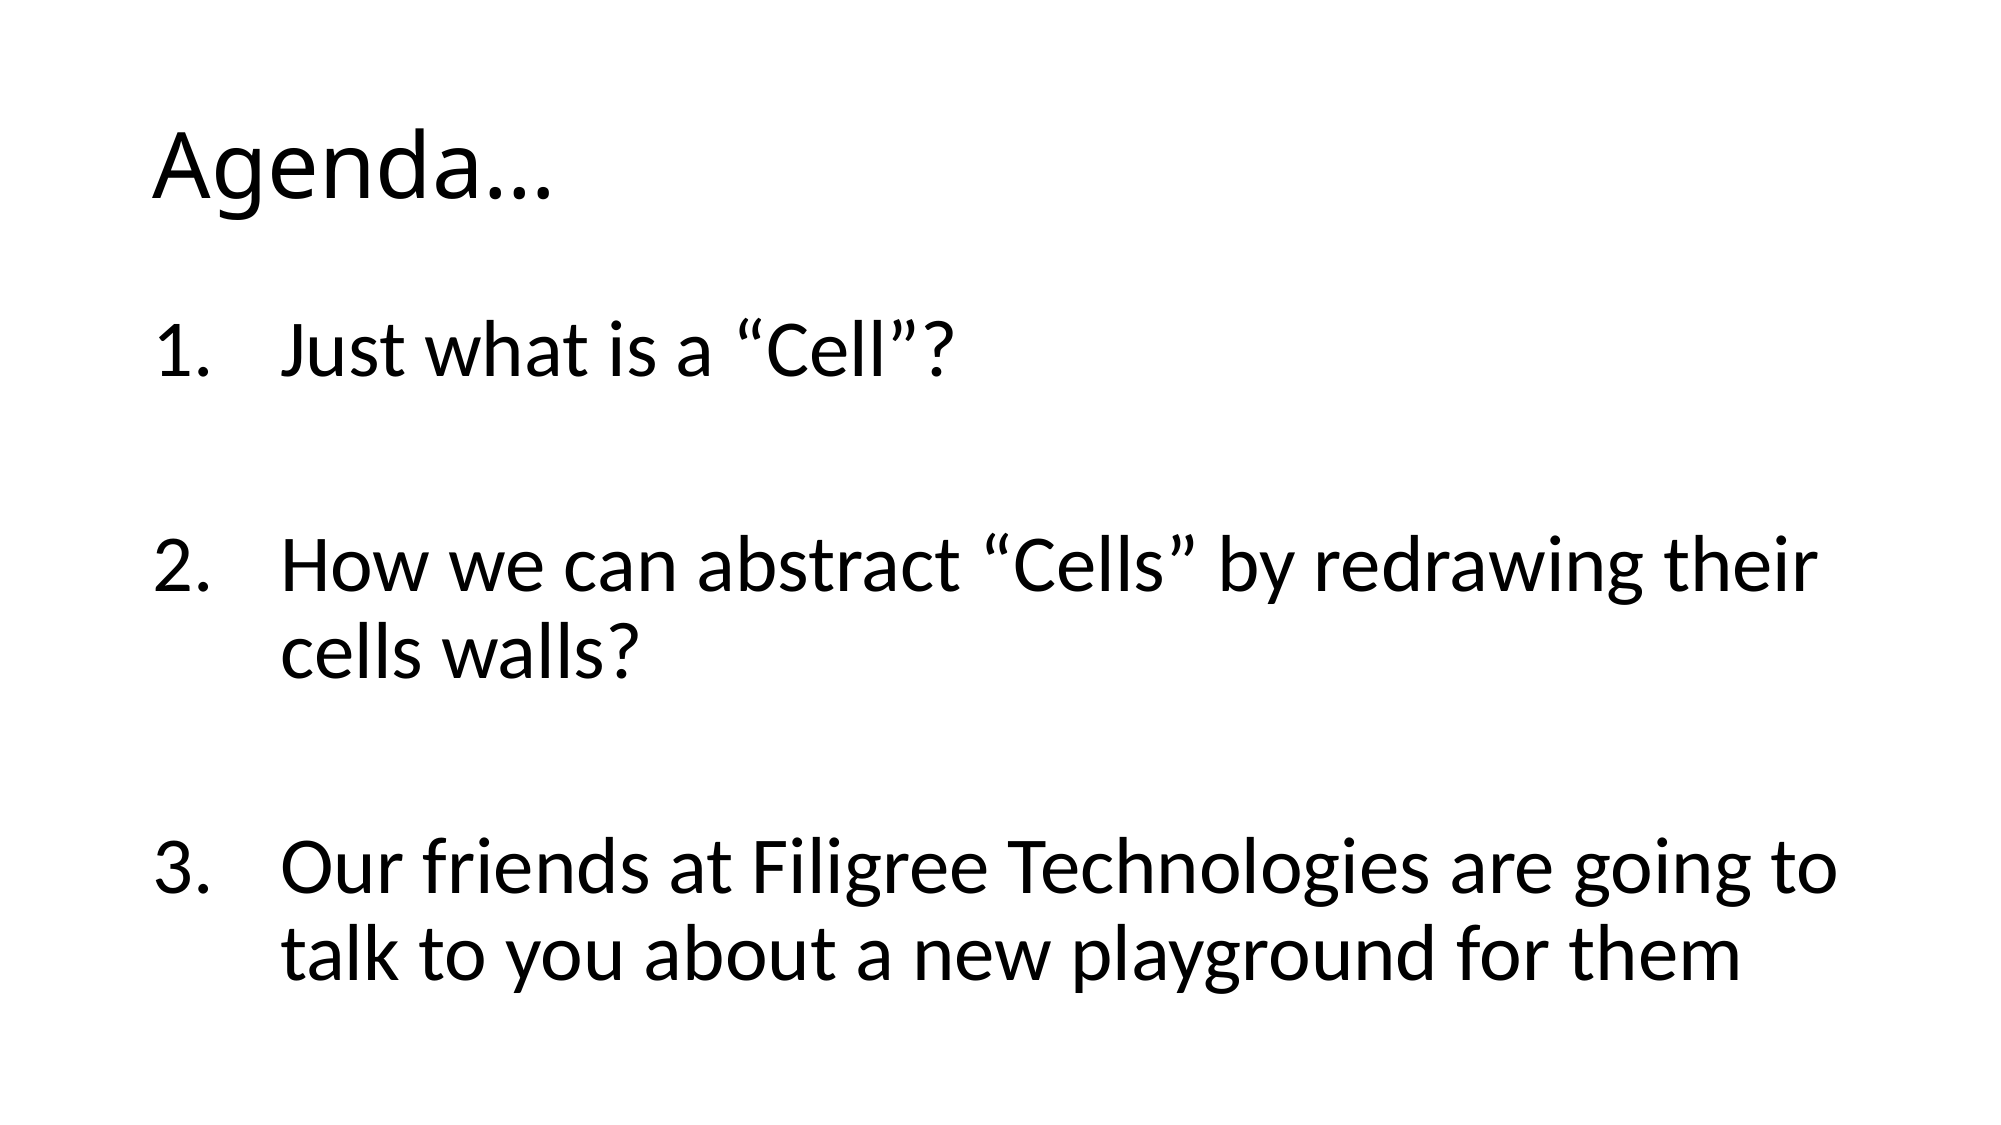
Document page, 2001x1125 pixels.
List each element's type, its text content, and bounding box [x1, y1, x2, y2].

list Just what is a “Cell”? How we can abstract “Cells” by redrawing their cells walls? Our friends at Filigree Technologies are going to talk to you about a new playground for them [137, 299, 1863, 1014]
title Agenda… [137, 59, 1863, 278]
